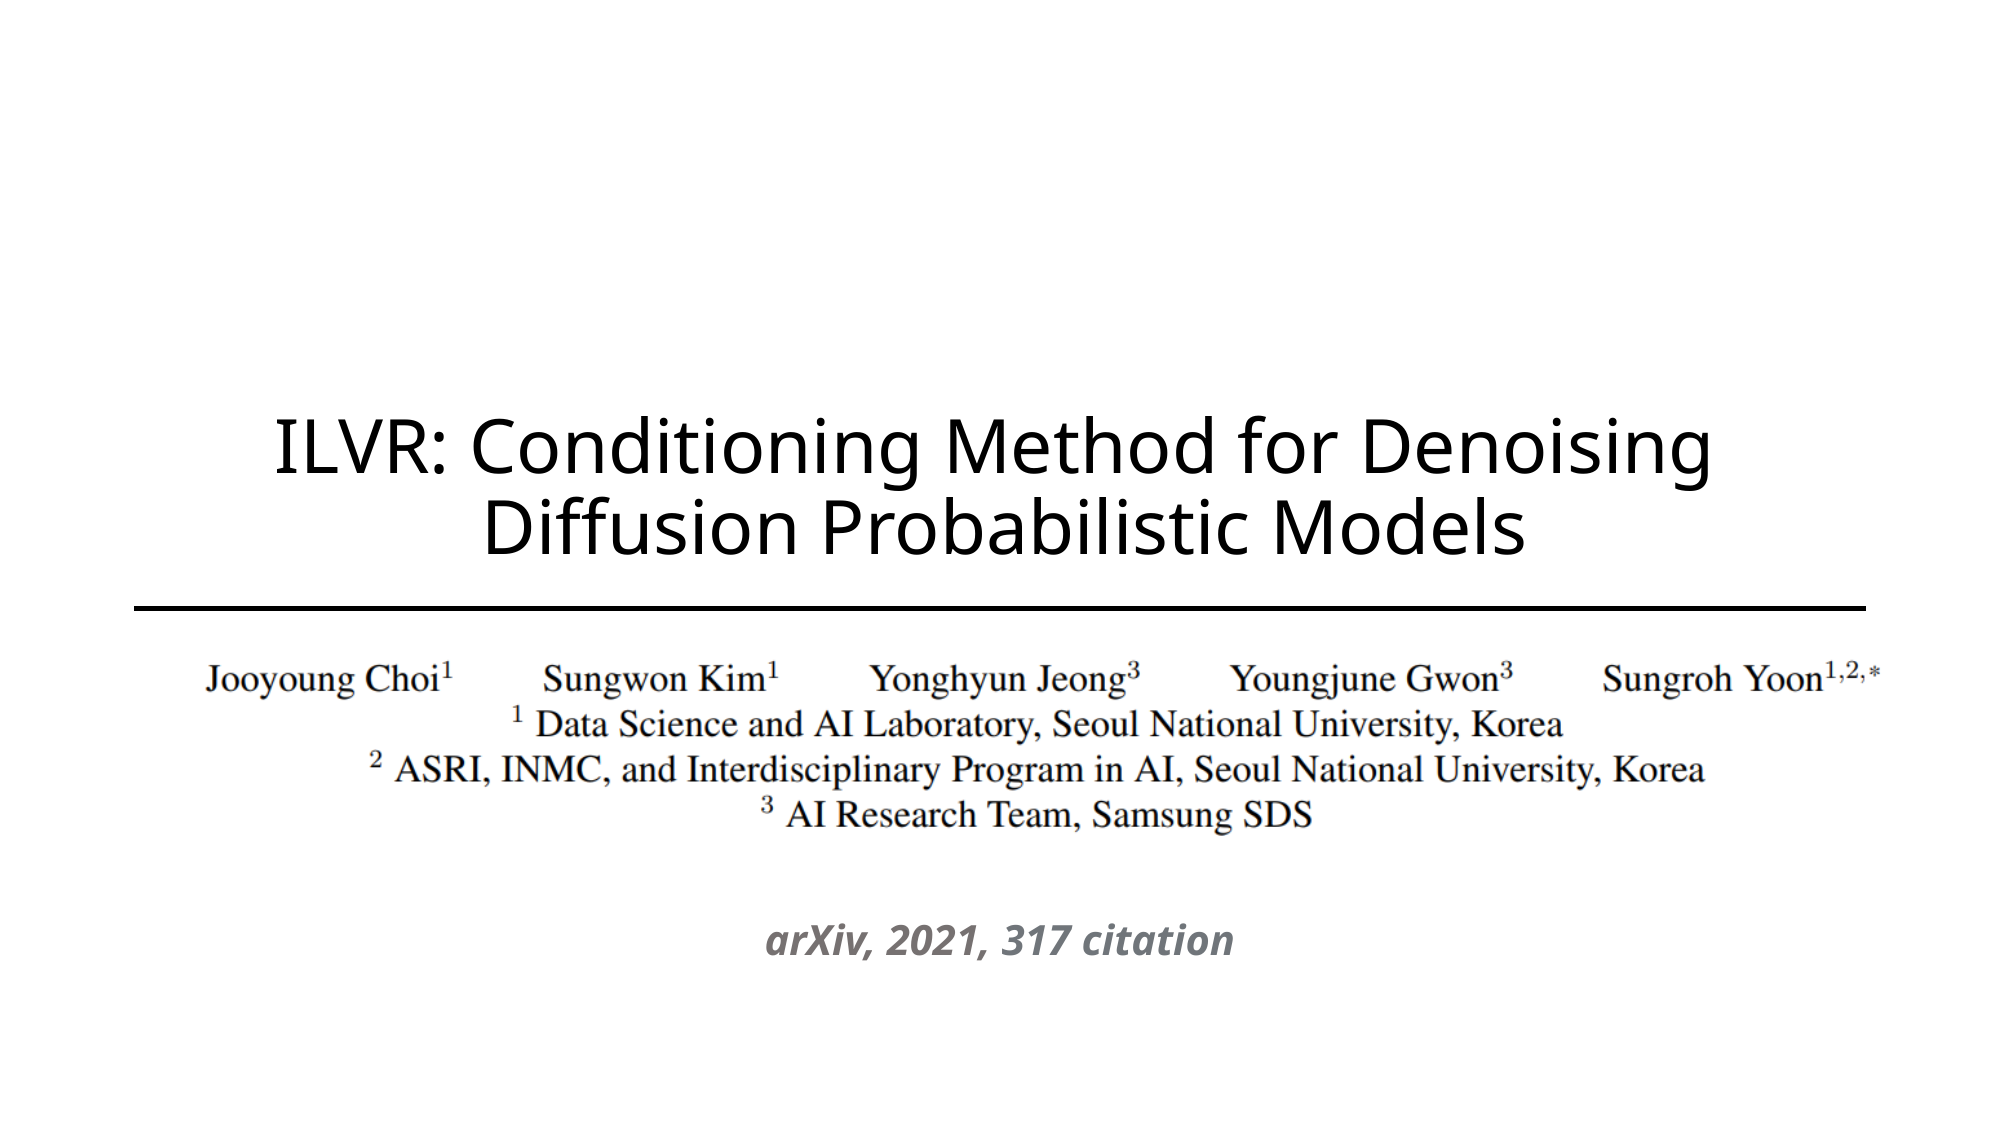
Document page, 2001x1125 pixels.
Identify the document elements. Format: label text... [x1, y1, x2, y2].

subtitle arXiv, 2021, 317 citation [249, 911, 1750, 1125]
title ILVR: Conditioning Method for Denoising Diffusion Probabilistic Models [9, 186, 2000, 579]
picture [193, 638, 1902, 836]
